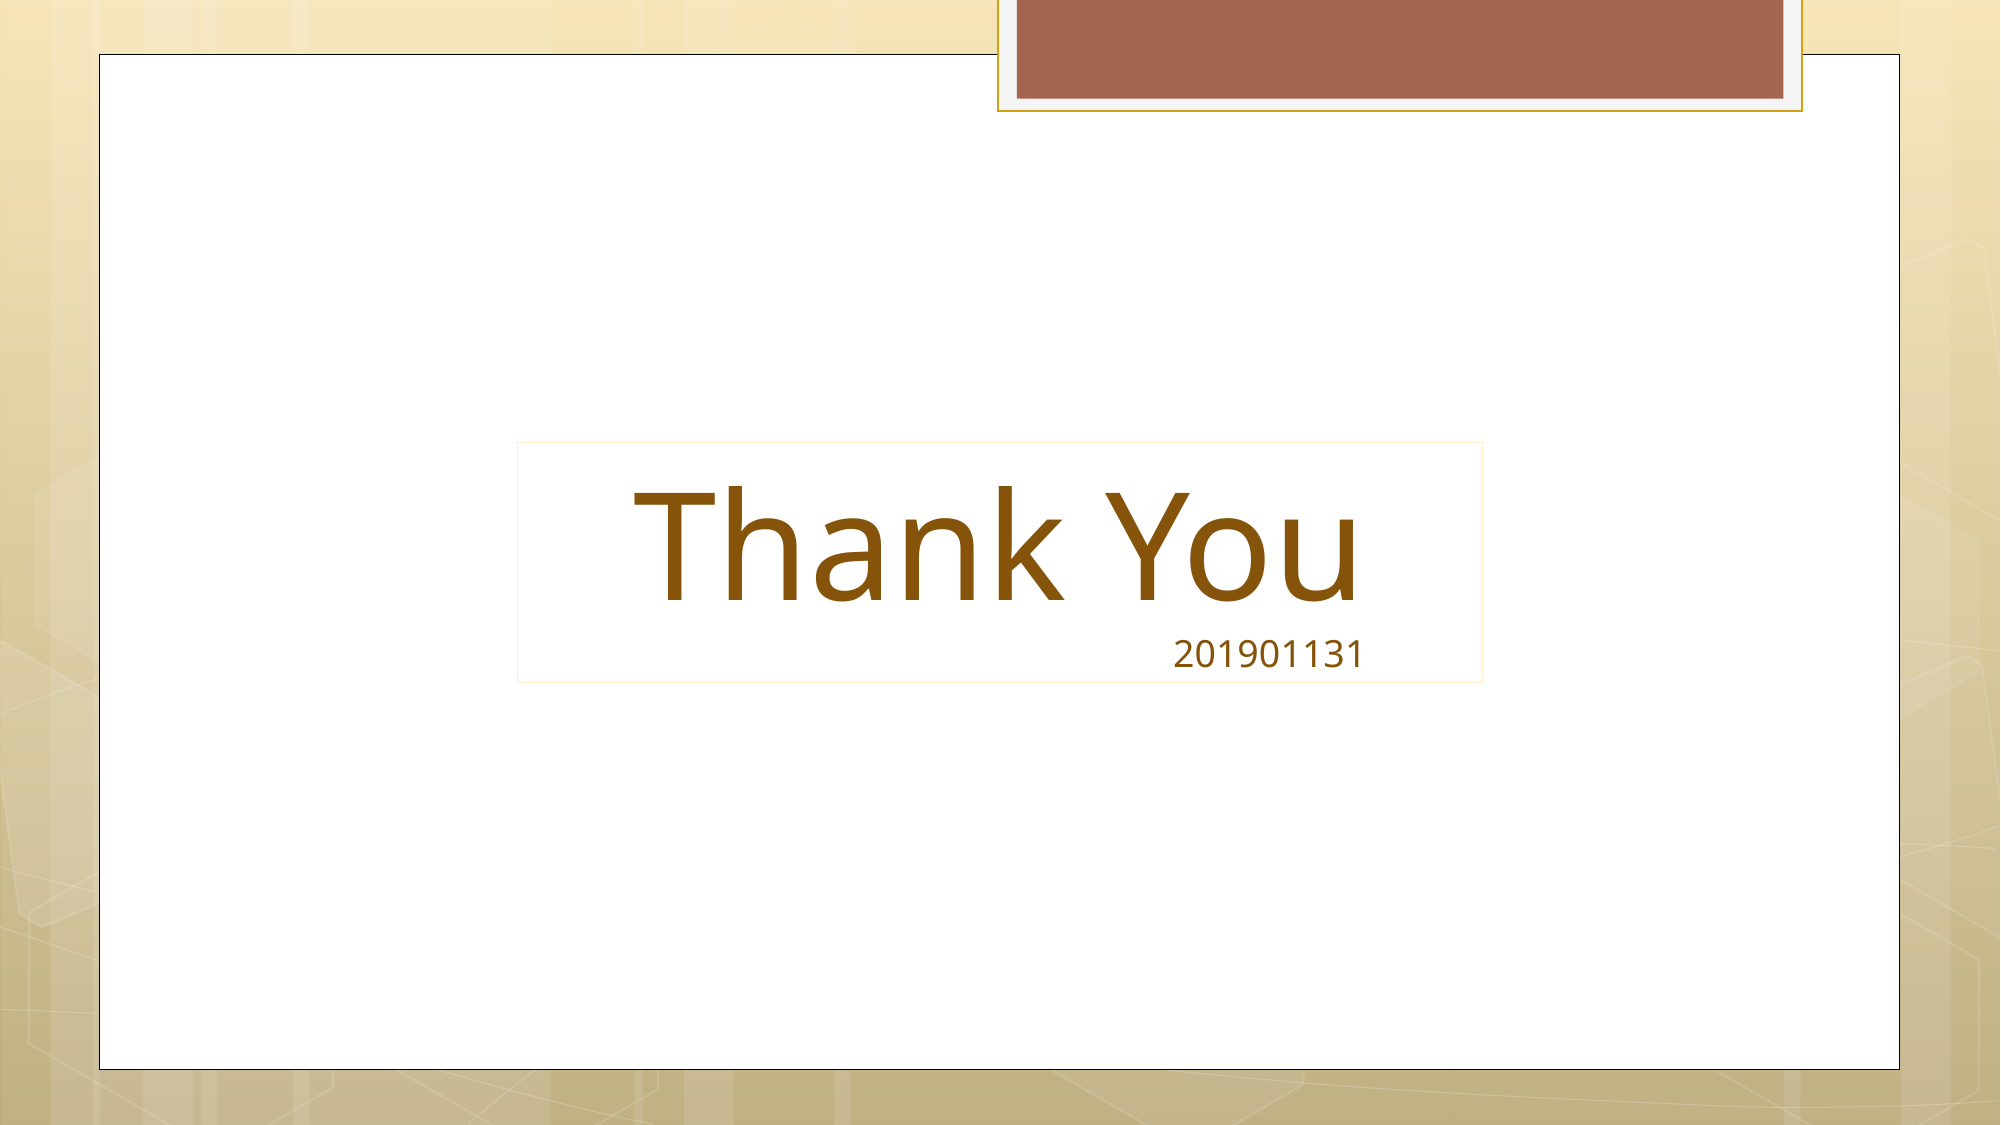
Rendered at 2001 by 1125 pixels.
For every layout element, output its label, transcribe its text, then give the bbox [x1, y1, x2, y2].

text_box Thank You 201901131 [517, 442, 1483, 683]
